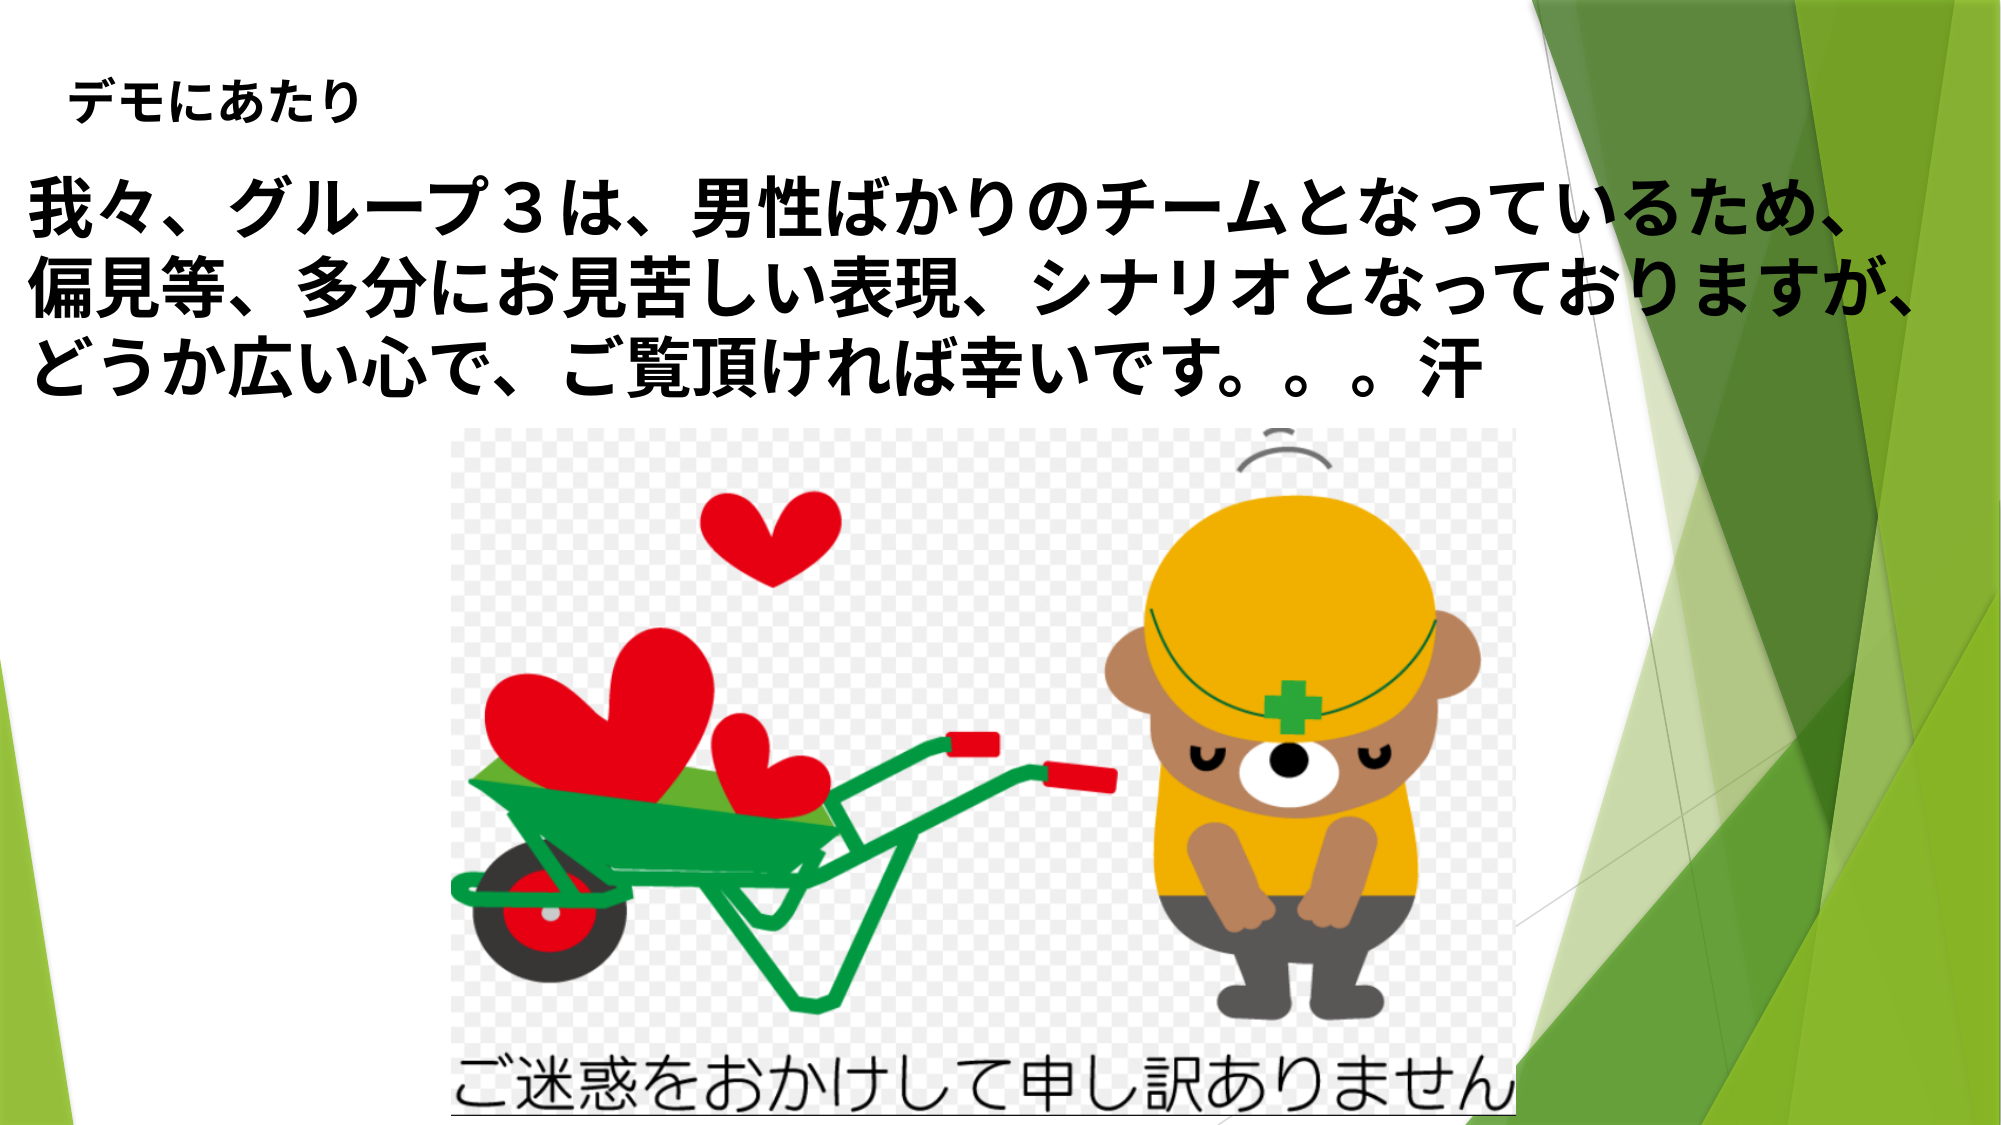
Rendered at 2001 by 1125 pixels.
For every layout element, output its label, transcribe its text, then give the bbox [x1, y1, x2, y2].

text_box デモにあたり [52, 63, 382, 139]
picture [450, 427, 1517, 1117]
text_box 我々、グループ３は、男性ばかりのチームとなっているため、 偏見等、多分にお見苦しい表現、シナリオとなっておりますが、 どうか広い心で、ご覧頂ければ幸いです。。。汗 [12, 158, 1970, 414]
